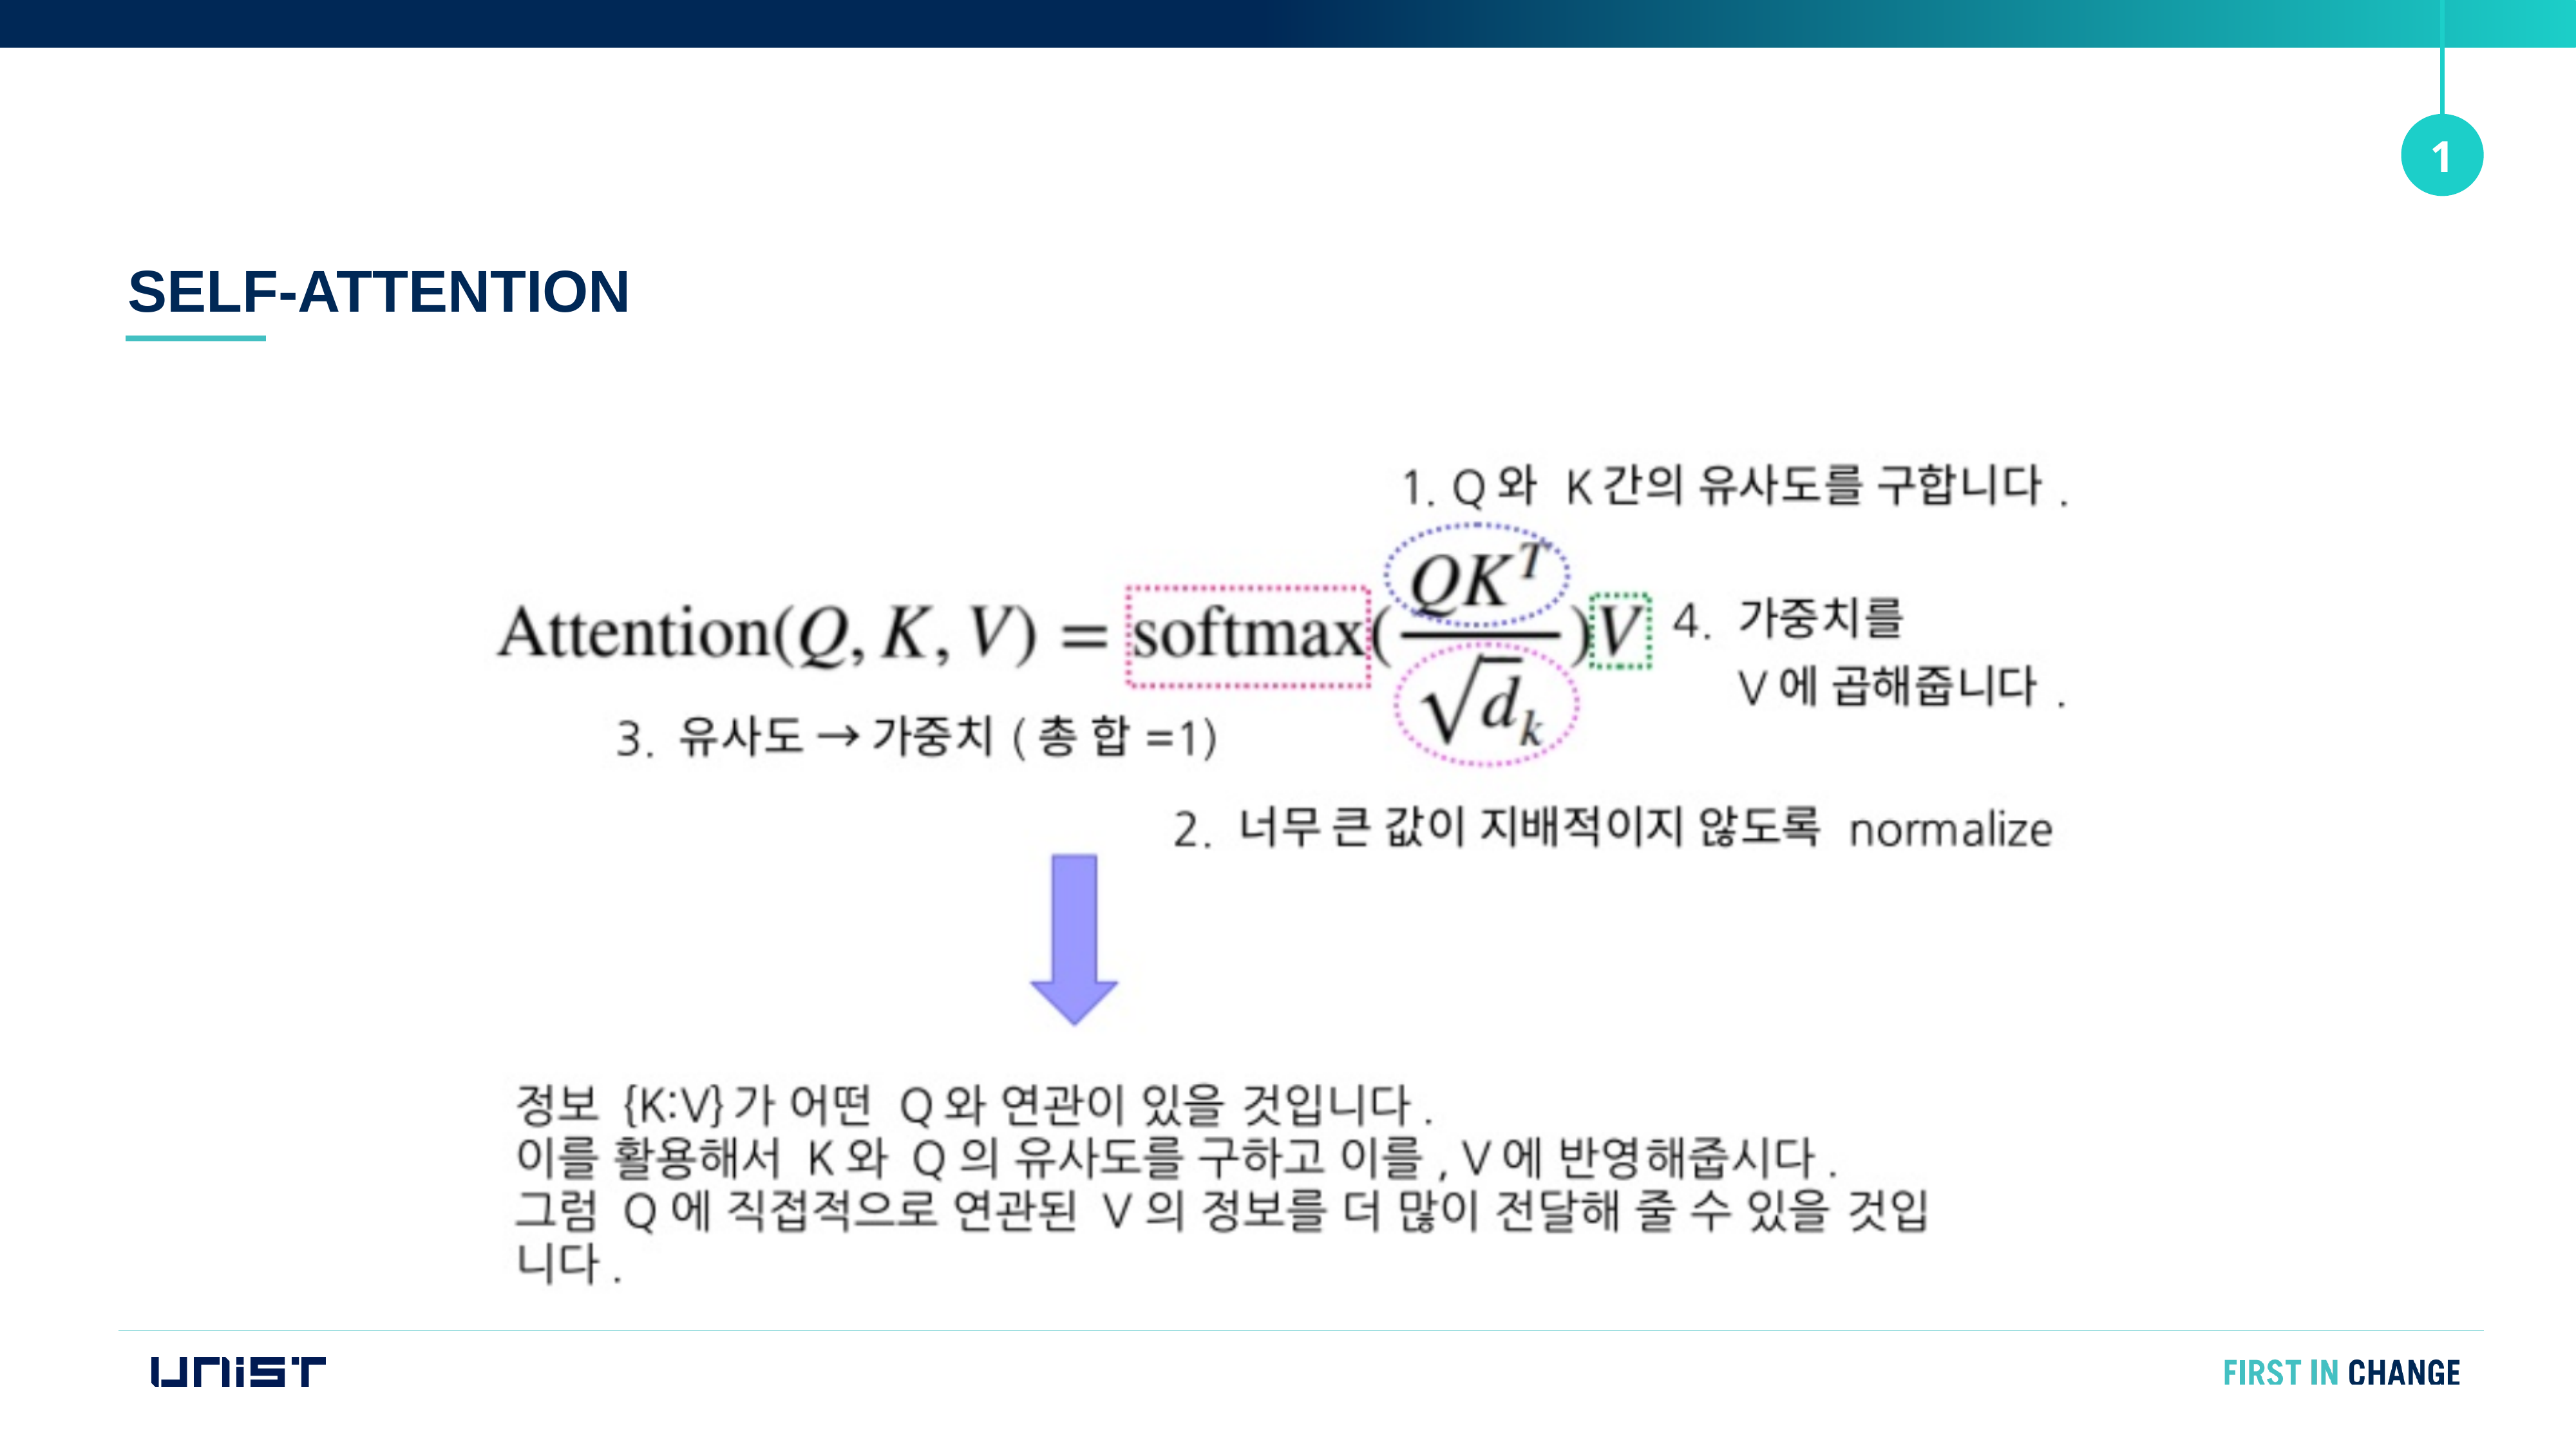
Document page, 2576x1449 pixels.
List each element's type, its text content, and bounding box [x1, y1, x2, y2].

picture [483, 338, 2092, 1299]
picture [151, 1357, 326, 1387]
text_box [0, 0, 2576, 196]
text_box SELF-ATTENTION [118, 248, 1994, 329]
picture [2224, 1359, 2460, 1385]
